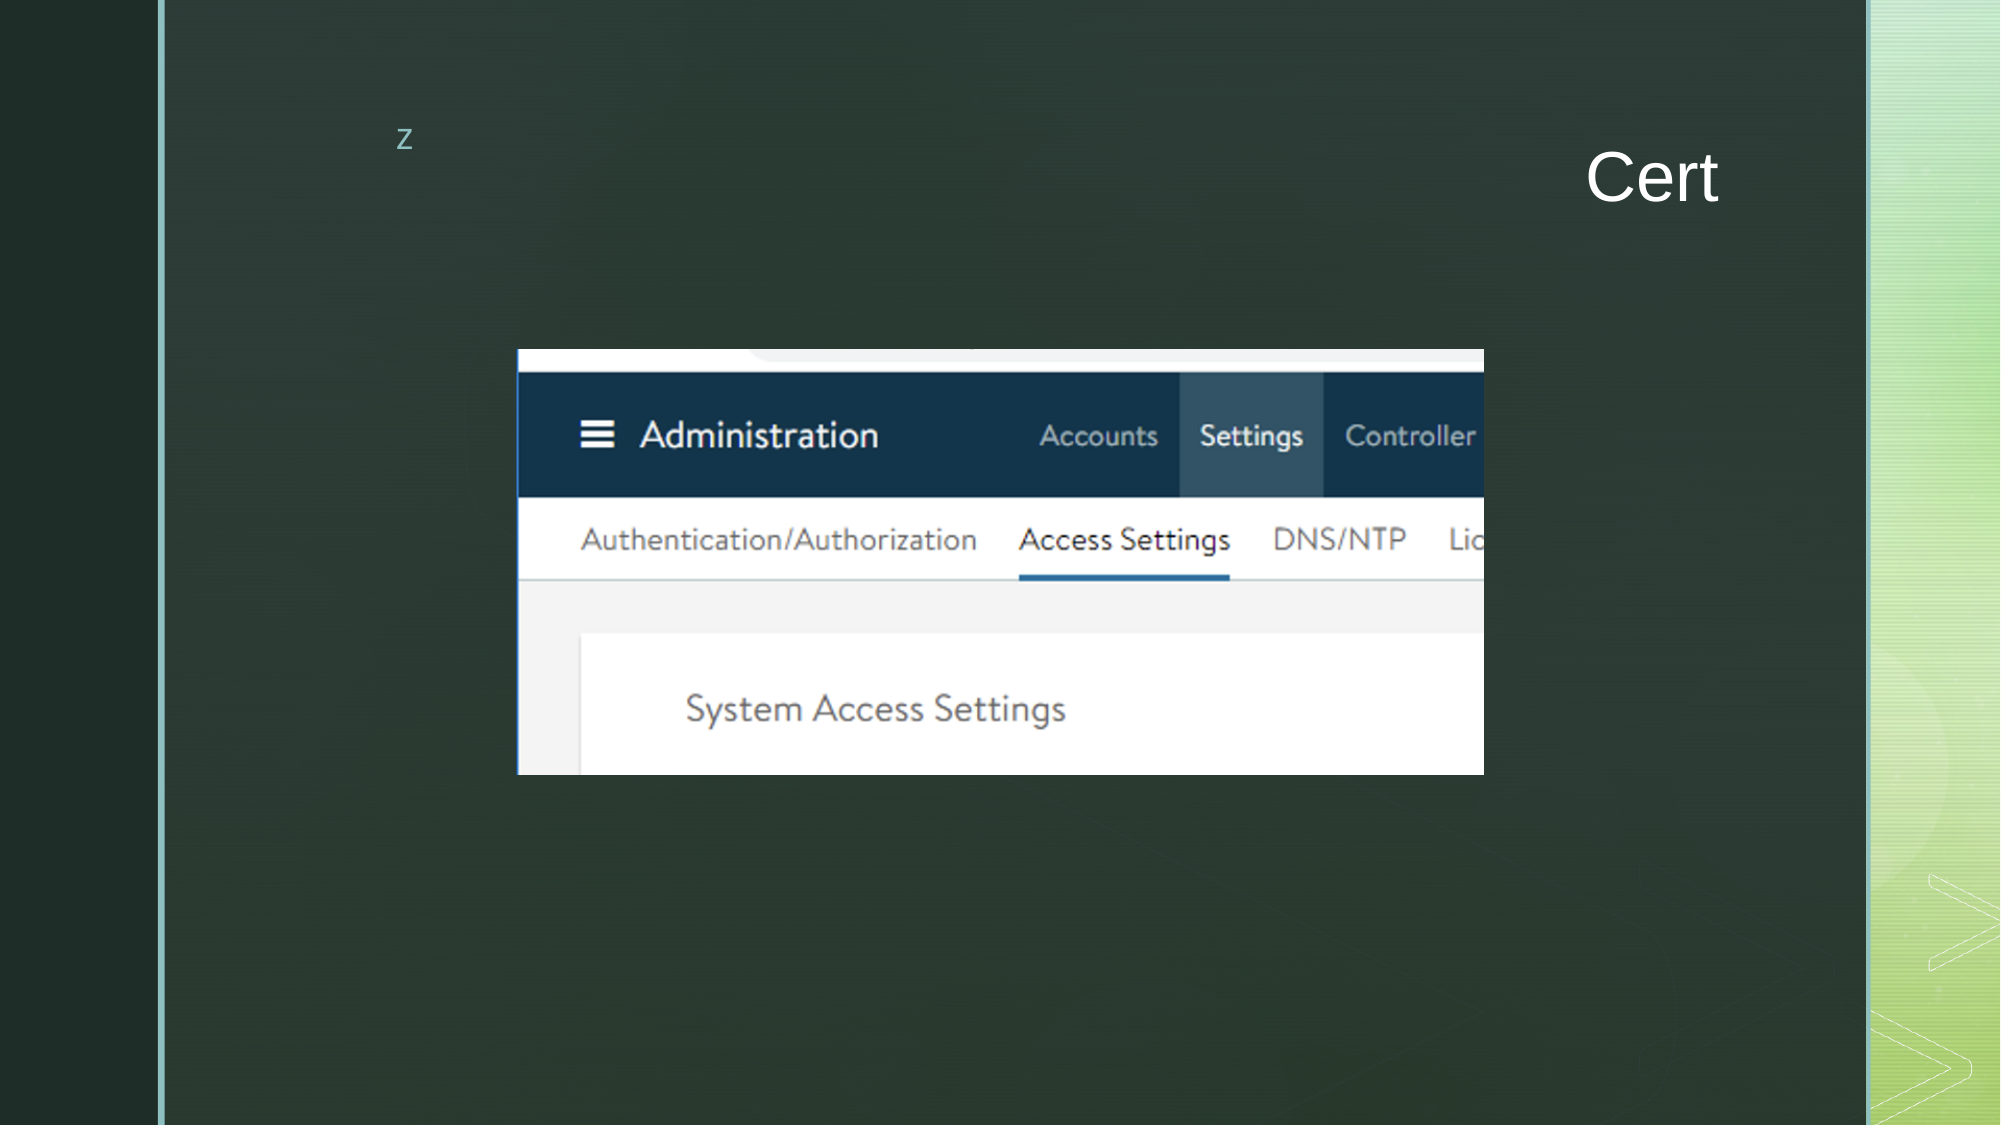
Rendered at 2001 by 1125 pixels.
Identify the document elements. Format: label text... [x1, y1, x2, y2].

title Cert [428, 132, 1734, 310]
picture [1871, 0, 2001, 1125]
picture [516, 349, 1484, 776]
